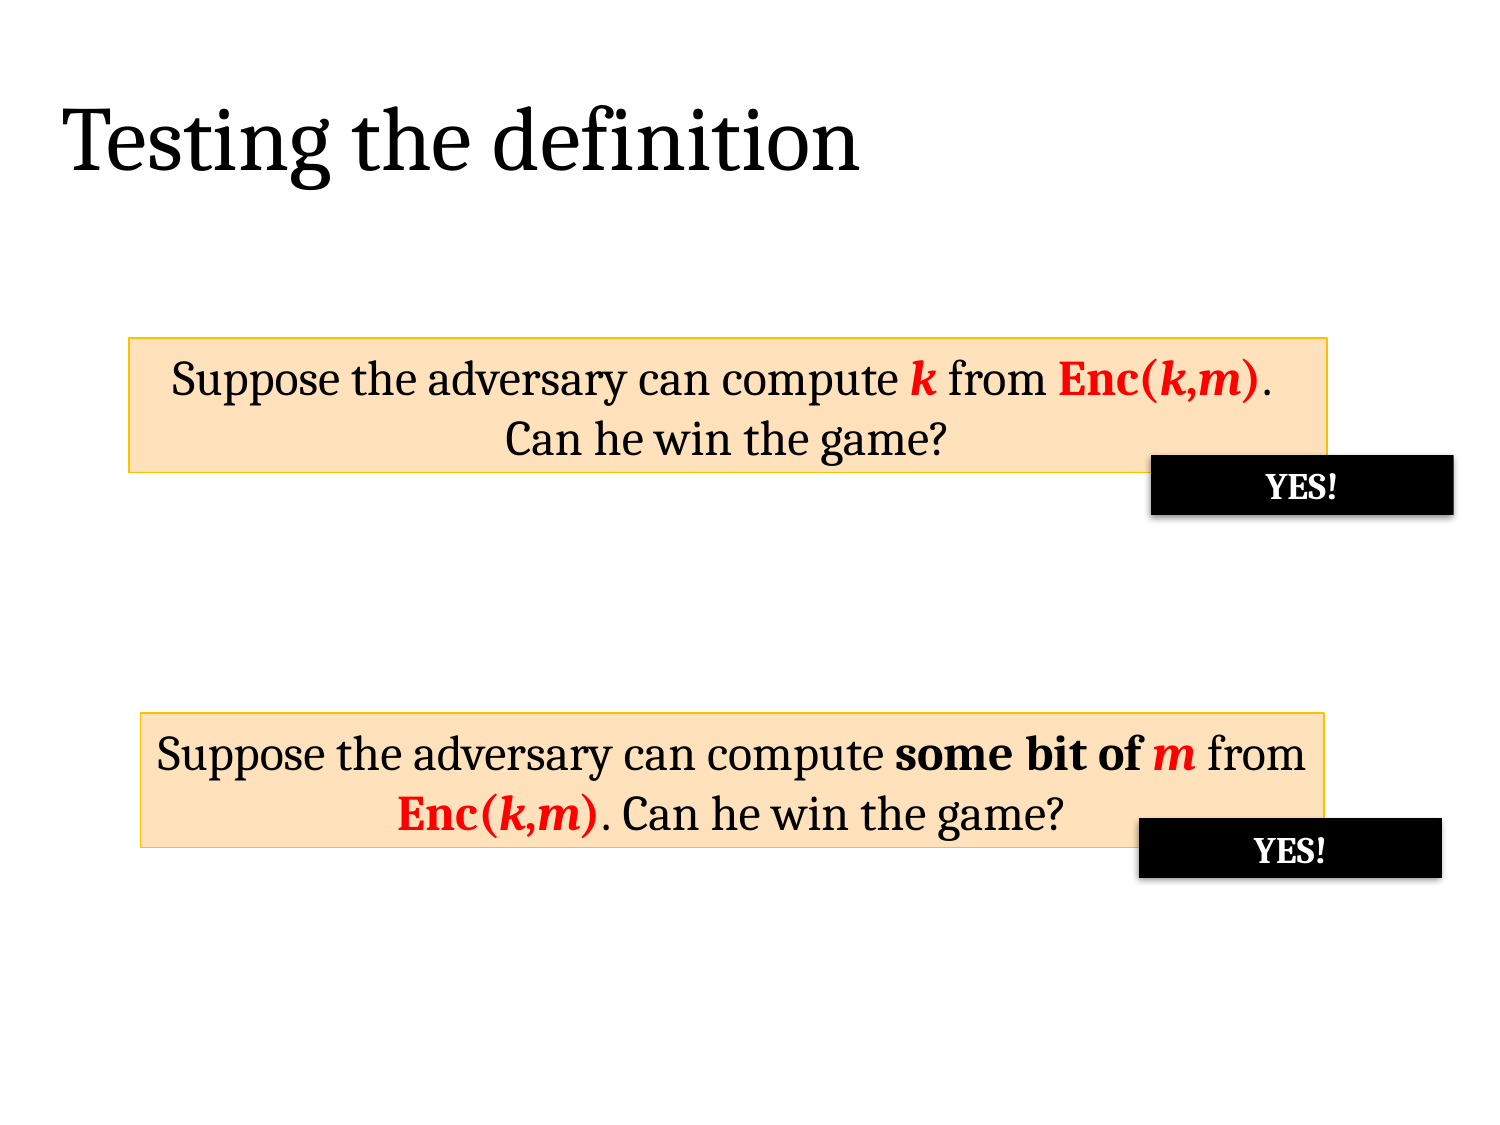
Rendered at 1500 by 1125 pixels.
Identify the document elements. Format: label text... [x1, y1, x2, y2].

title Testing the definition [46, 46, 1277, 235]
text_box YES! [1150, 454, 1454, 515]
text_box Suppose the adversary can compute k from Enc(k,m). Can he win the game? [128, 337, 1328, 473]
text_box Suppose the adversary can compute some bit of m from Enc(k,m). Can he win the game? [140, 712, 1325, 848]
text_box YES! [1139, 818, 1442, 878]
